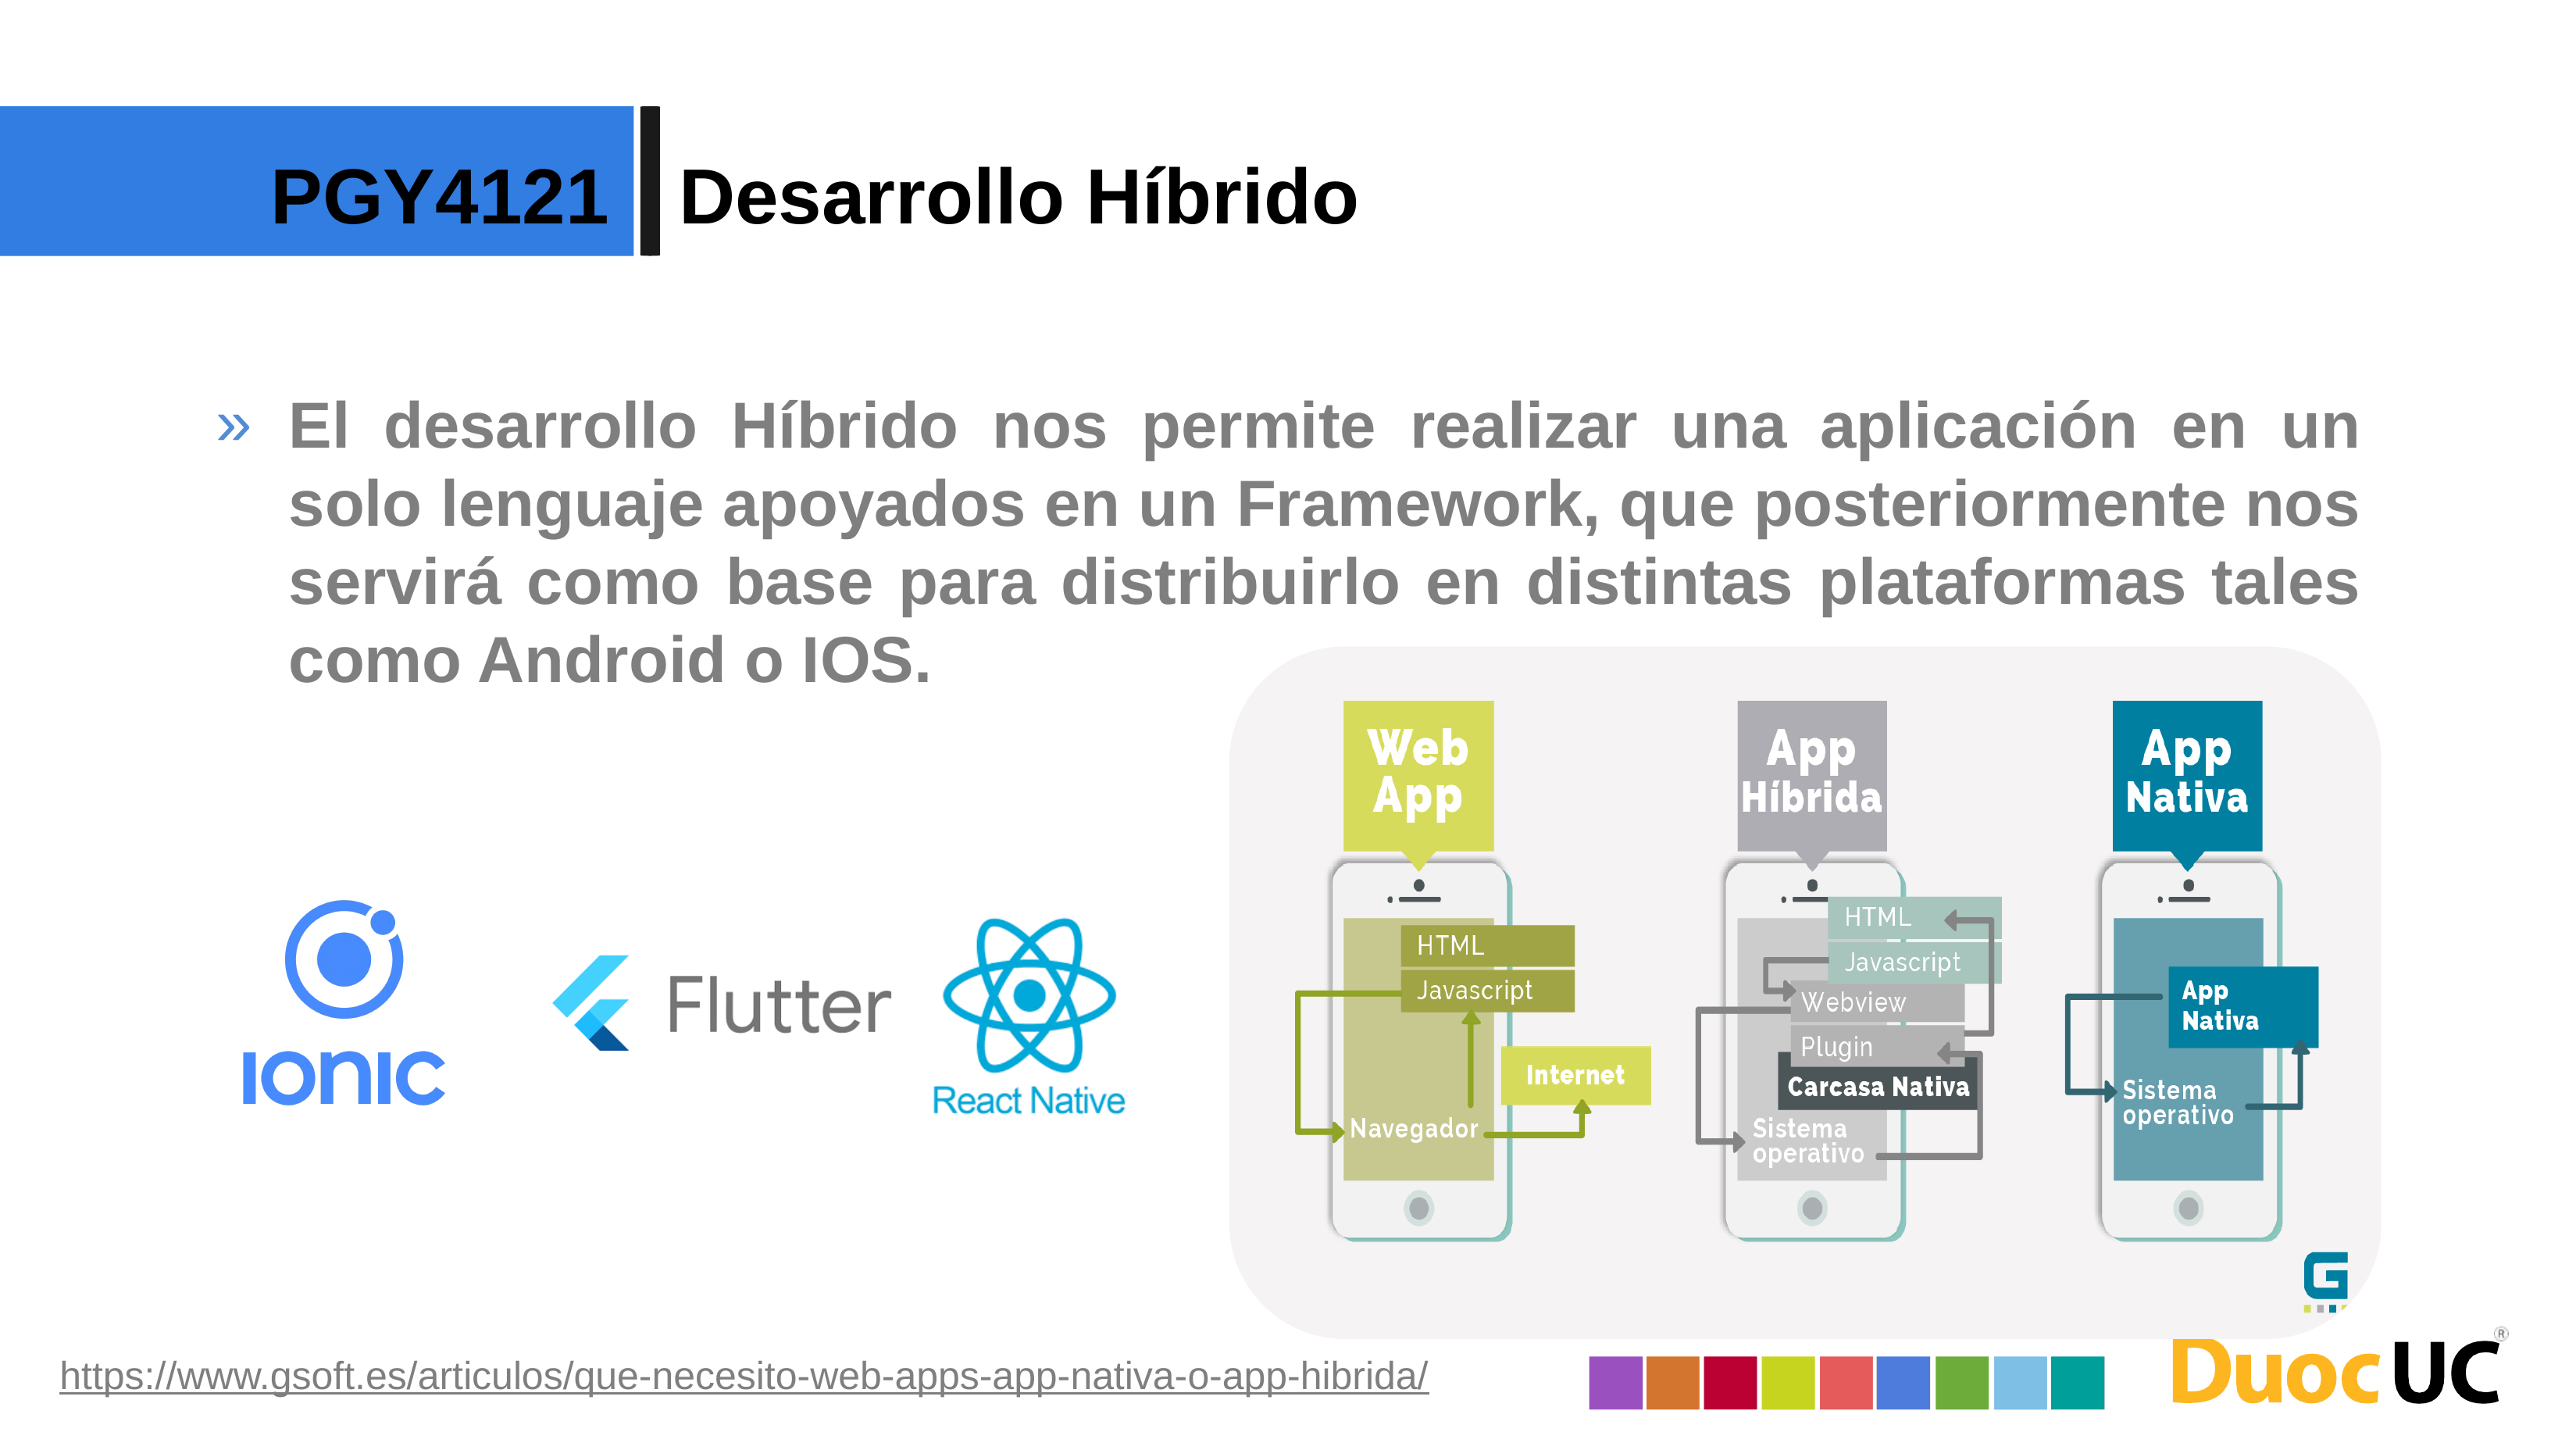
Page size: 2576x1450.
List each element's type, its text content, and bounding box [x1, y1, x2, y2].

picture [237, 895, 451, 1110]
text_box https://www.gsoft.es/articulos/que-necesito-web-apps-app-nativa-o-app-hibrida/ [48, 1338, 1503, 1450]
picture [2494, 1327, 2509, 1341]
picture [551, 913, 1190, 1125]
text_box PGY4121 [270, 145, 679, 240]
text_box El desarrollo Híbrido nos permite realizar una aplicación en un solo lenguaje apoyados en un Framework, que posteriormente nos servirá como base para distribuirlo en distintas plataformas tales como Android o IOS. [213, 371, 2362, 696]
text_box Desarrollo Híbrido [679, 145, 1440, 240]
picture [1229, 646, 2382, 1434]
